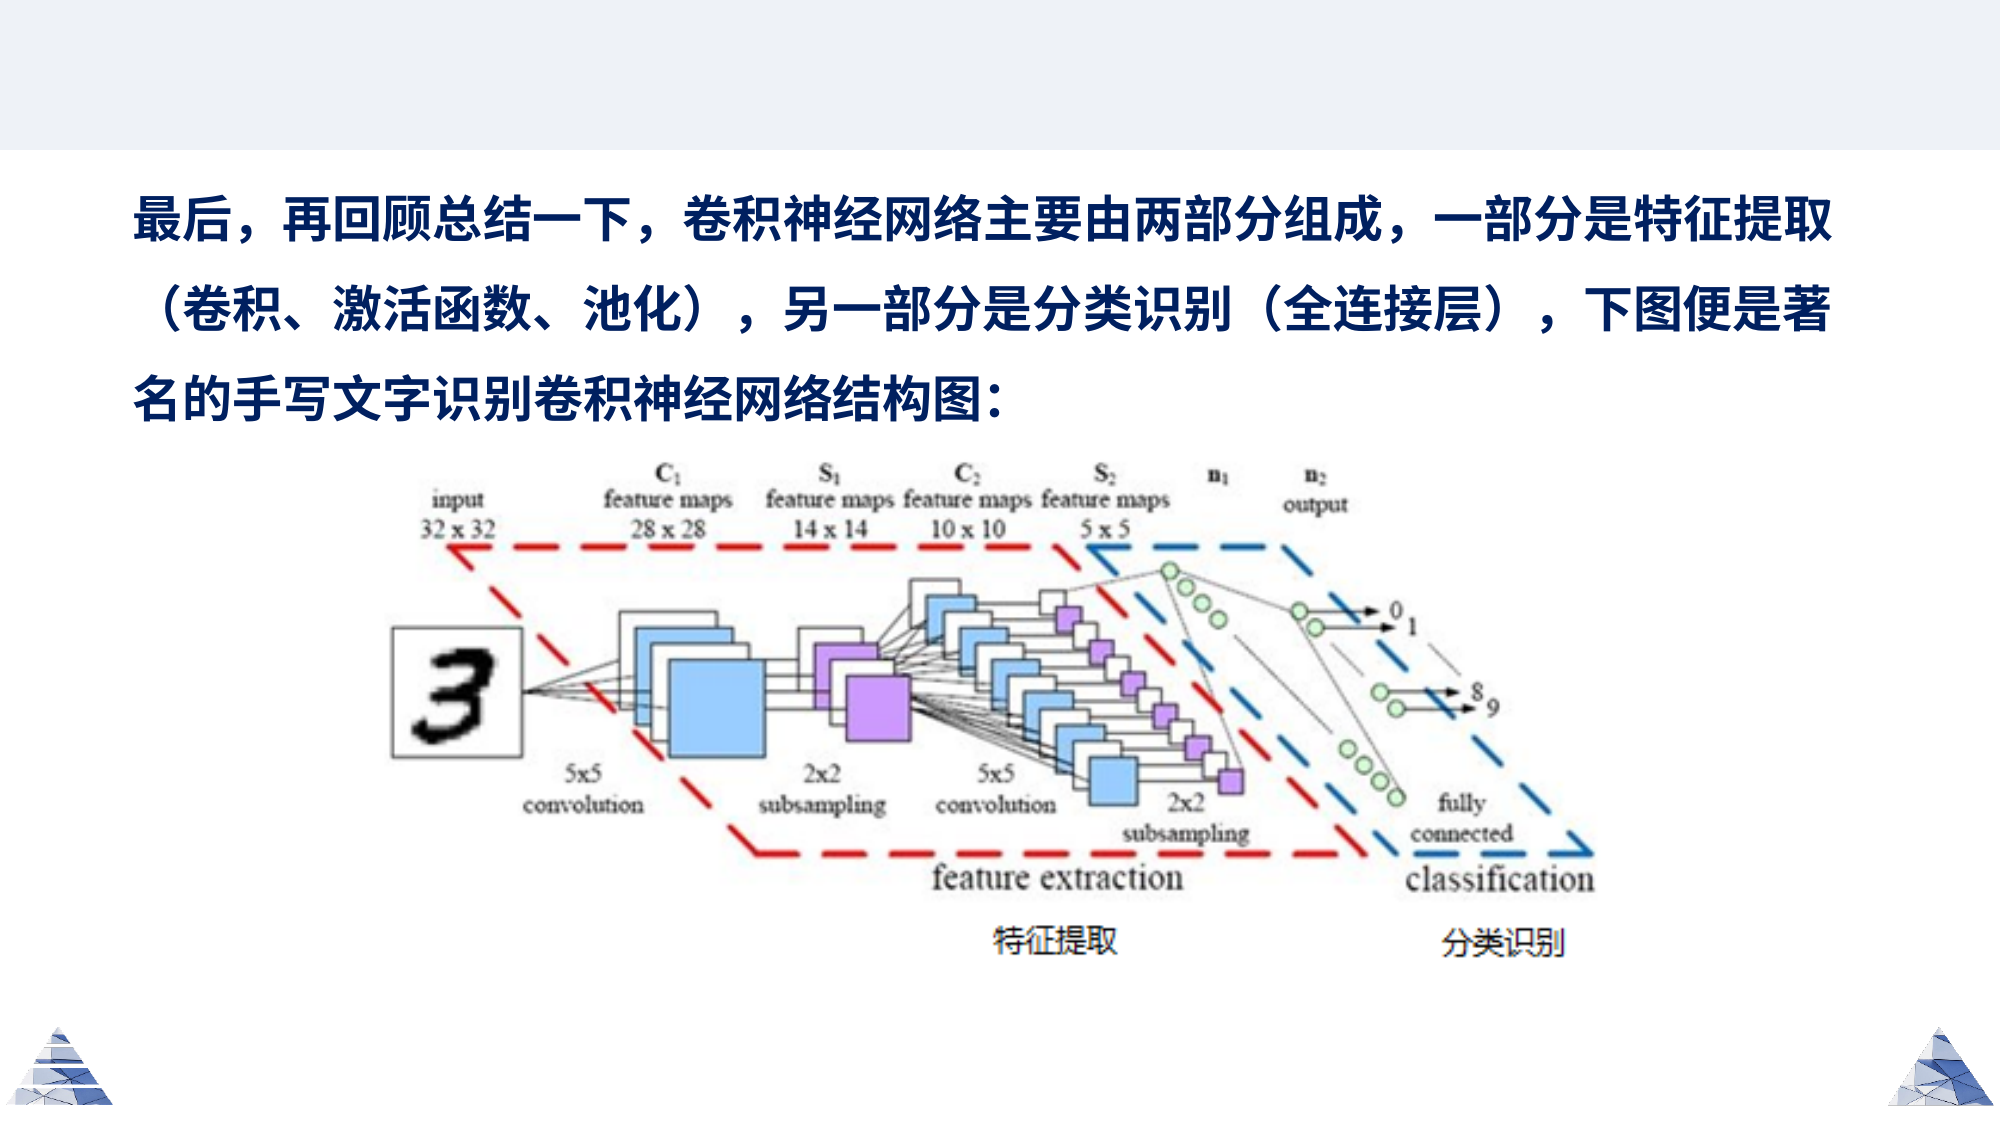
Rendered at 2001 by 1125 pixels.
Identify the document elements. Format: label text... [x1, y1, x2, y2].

text_box [0, 0, 2000, 151]
picture [0, 1006, 119, 1125]
text_box 最后，再回顾总结一下，卷积神经网络主要由两部分组成，一部分是特征提取（卷积、激活函数、池化），另一部分是分类识别（全连接层），下图便是著名的手写文字识别卷积神经网络结构图： [118, 149, 1882, 435]
picture [1881, 1006, 2000, 1125]
picture [364, 437, 1636, 1065]
